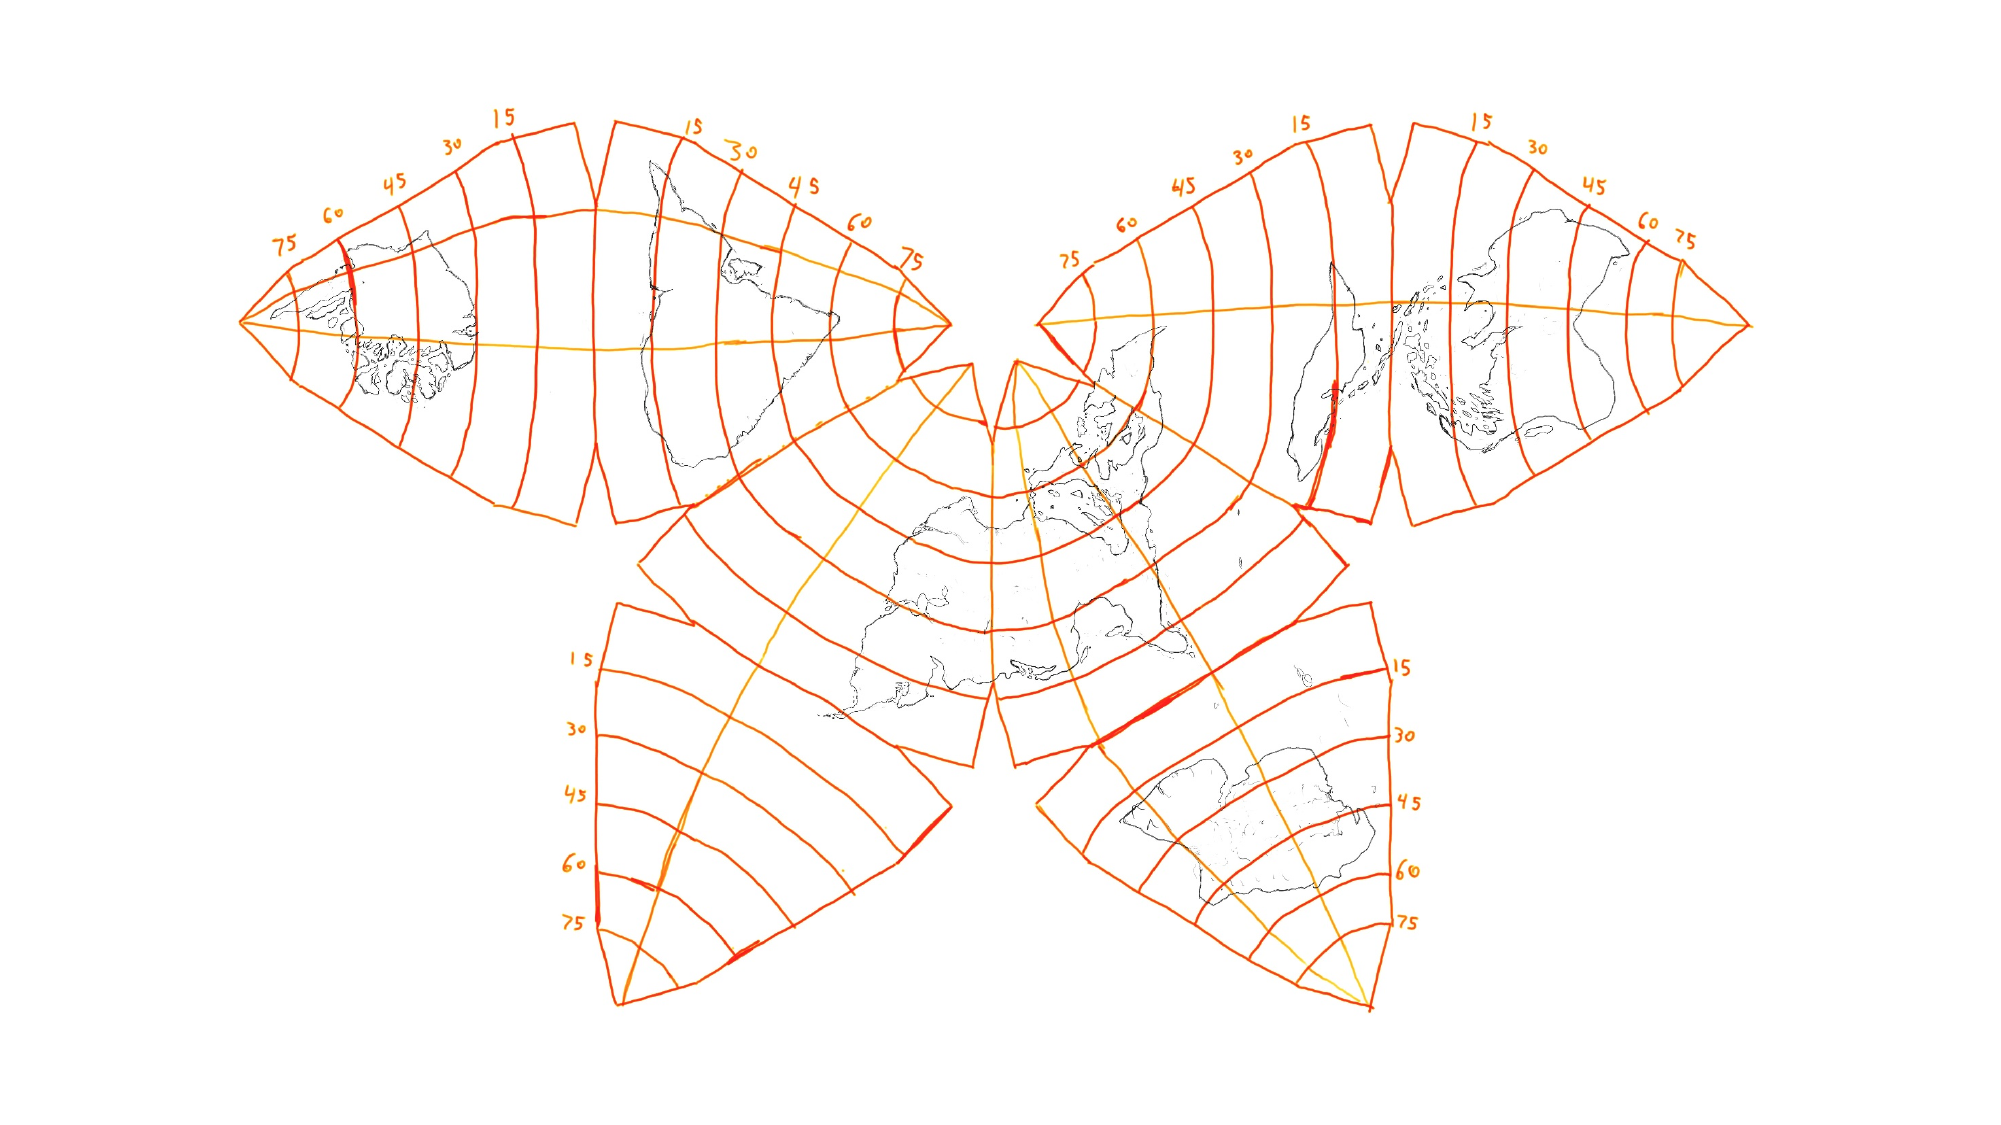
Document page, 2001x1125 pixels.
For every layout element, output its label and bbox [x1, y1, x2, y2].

list [157, 59, 1843, 1042]
